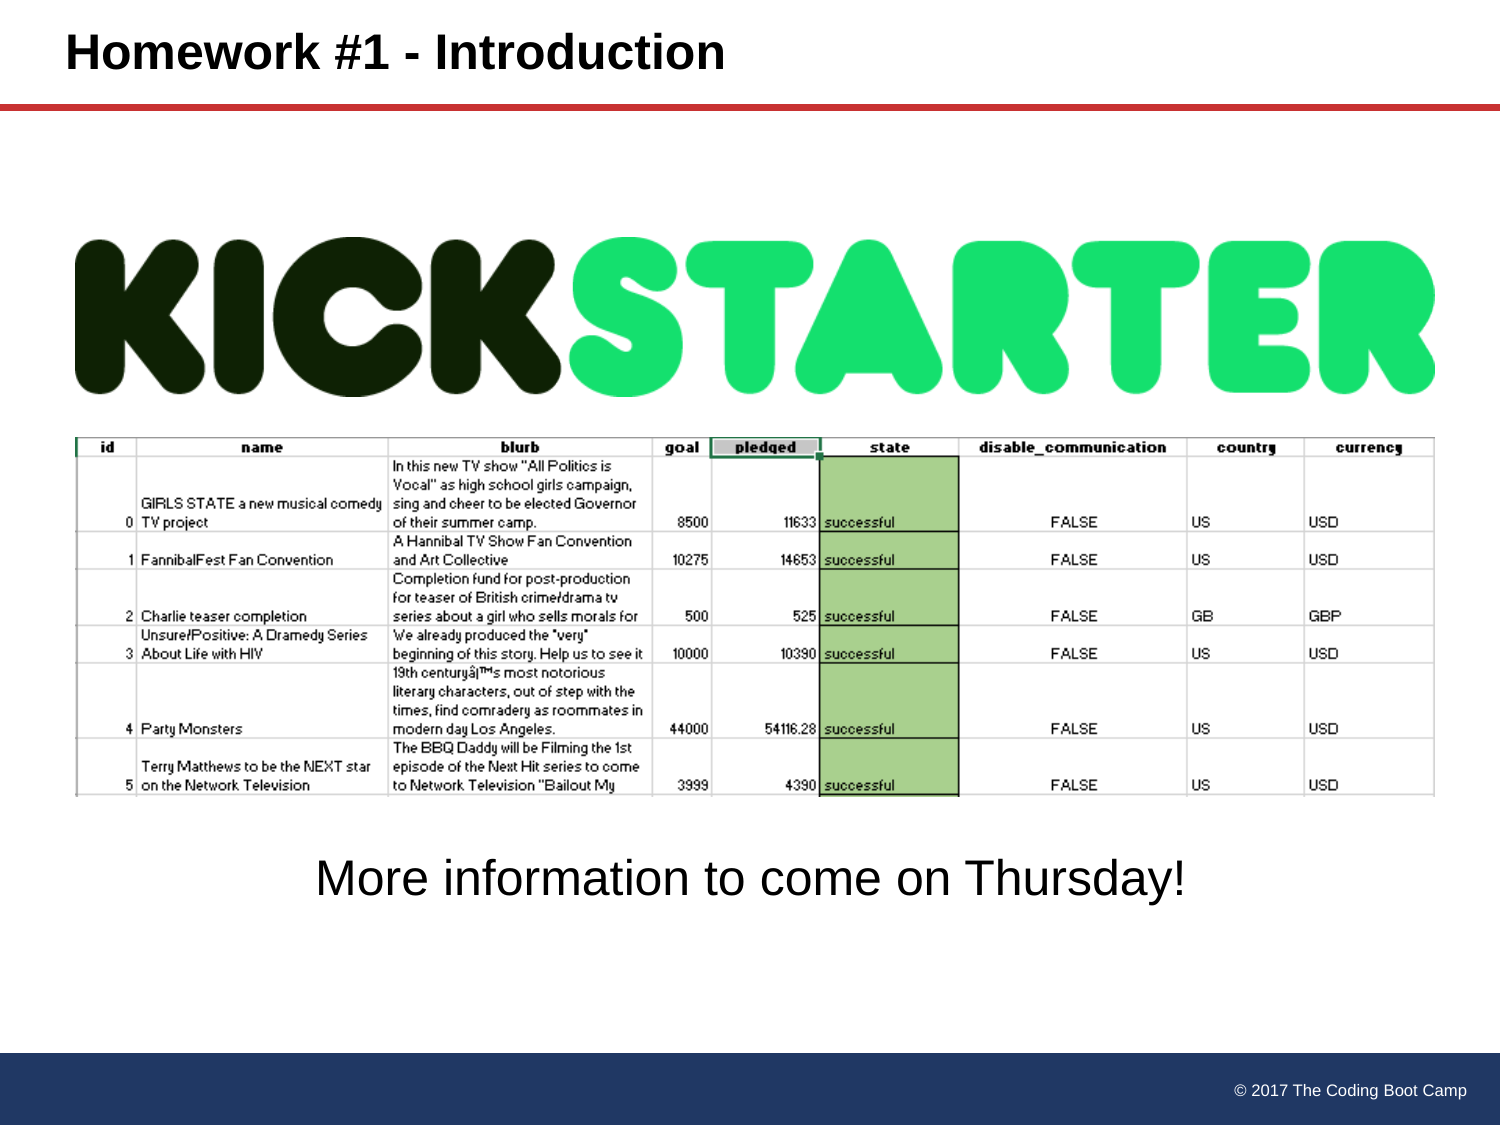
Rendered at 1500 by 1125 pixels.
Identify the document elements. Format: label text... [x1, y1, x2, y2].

text_box More information to come on Thursday! [54, 837, 1448, 913]
title Homework #1 - Introduction [50, 0, 1088, 108]
picture [74, 237, 1435, 397]
picture [74, 437, 1435, 797]
